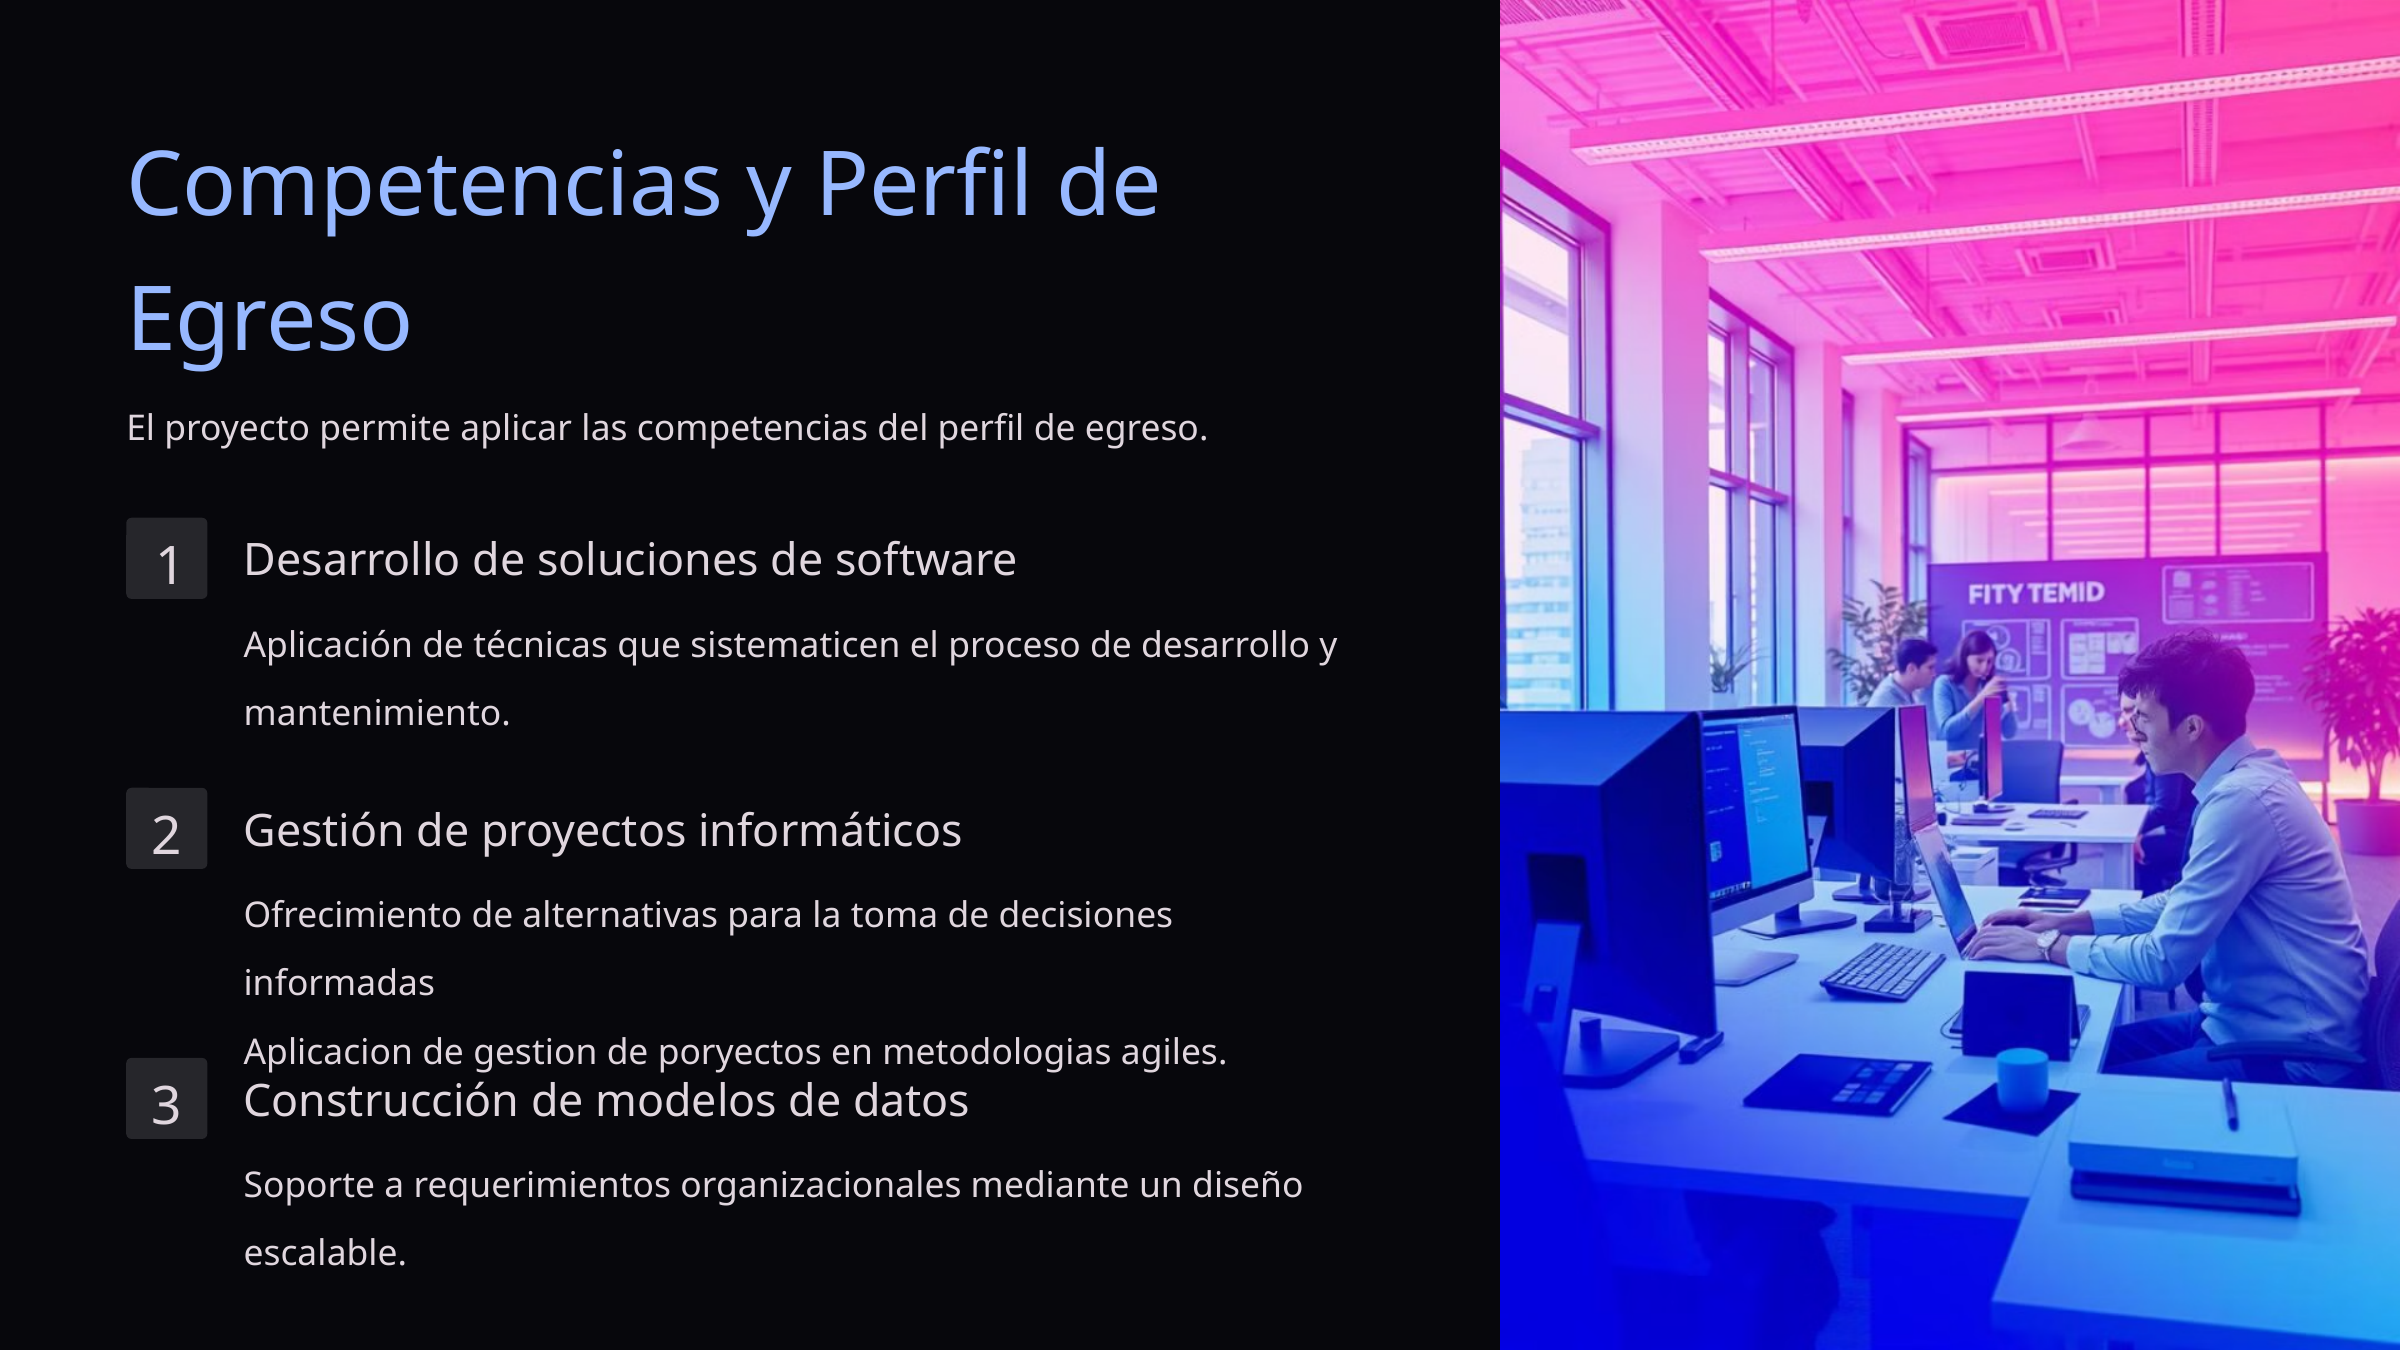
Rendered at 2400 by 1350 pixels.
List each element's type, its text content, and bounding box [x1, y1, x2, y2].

text_box [126, 517, 208, 599]
text_box Ofrecimiento de alternativas para la toma de decisiones informadas Aplicacion de gestion de poryectos en metodologias agiles. [243, 865, 1374, 982]
text_box 2 [150, 801, 184, 856]
picture [1499, 0, 2400, 1350]
text_box Soporte a requerimientos organizacionales mediante un diseño escalable. [243, 1135, 1374, 1252]
text_box 3 [150, 1071, 184, 1126]
text_box Competencias y Perfil de Egreso [126, 99, 1374, 325]
text_box [126, 1057, 208, 1139]
text_box Desarrollo de soluciones de software [243, 517, 1095, 574]
text_box Construcción de modelos de datos [243, 1057, 1051, 1115]
text_box El proyecto permite aplicar las competencias del perfil de egreso. [126, 378, 1374, 437]
text_box [126, 787, 208, 869]
text_box Aplicación de técnicas que sistematicen el proceso de desarrollo y mantenimiento. [243, 595, 1374, 712]
text_box 1 [155, 531, 179, 586]
text_box Gestión de proyectos informáticos [243, 787, 1046, 845]
